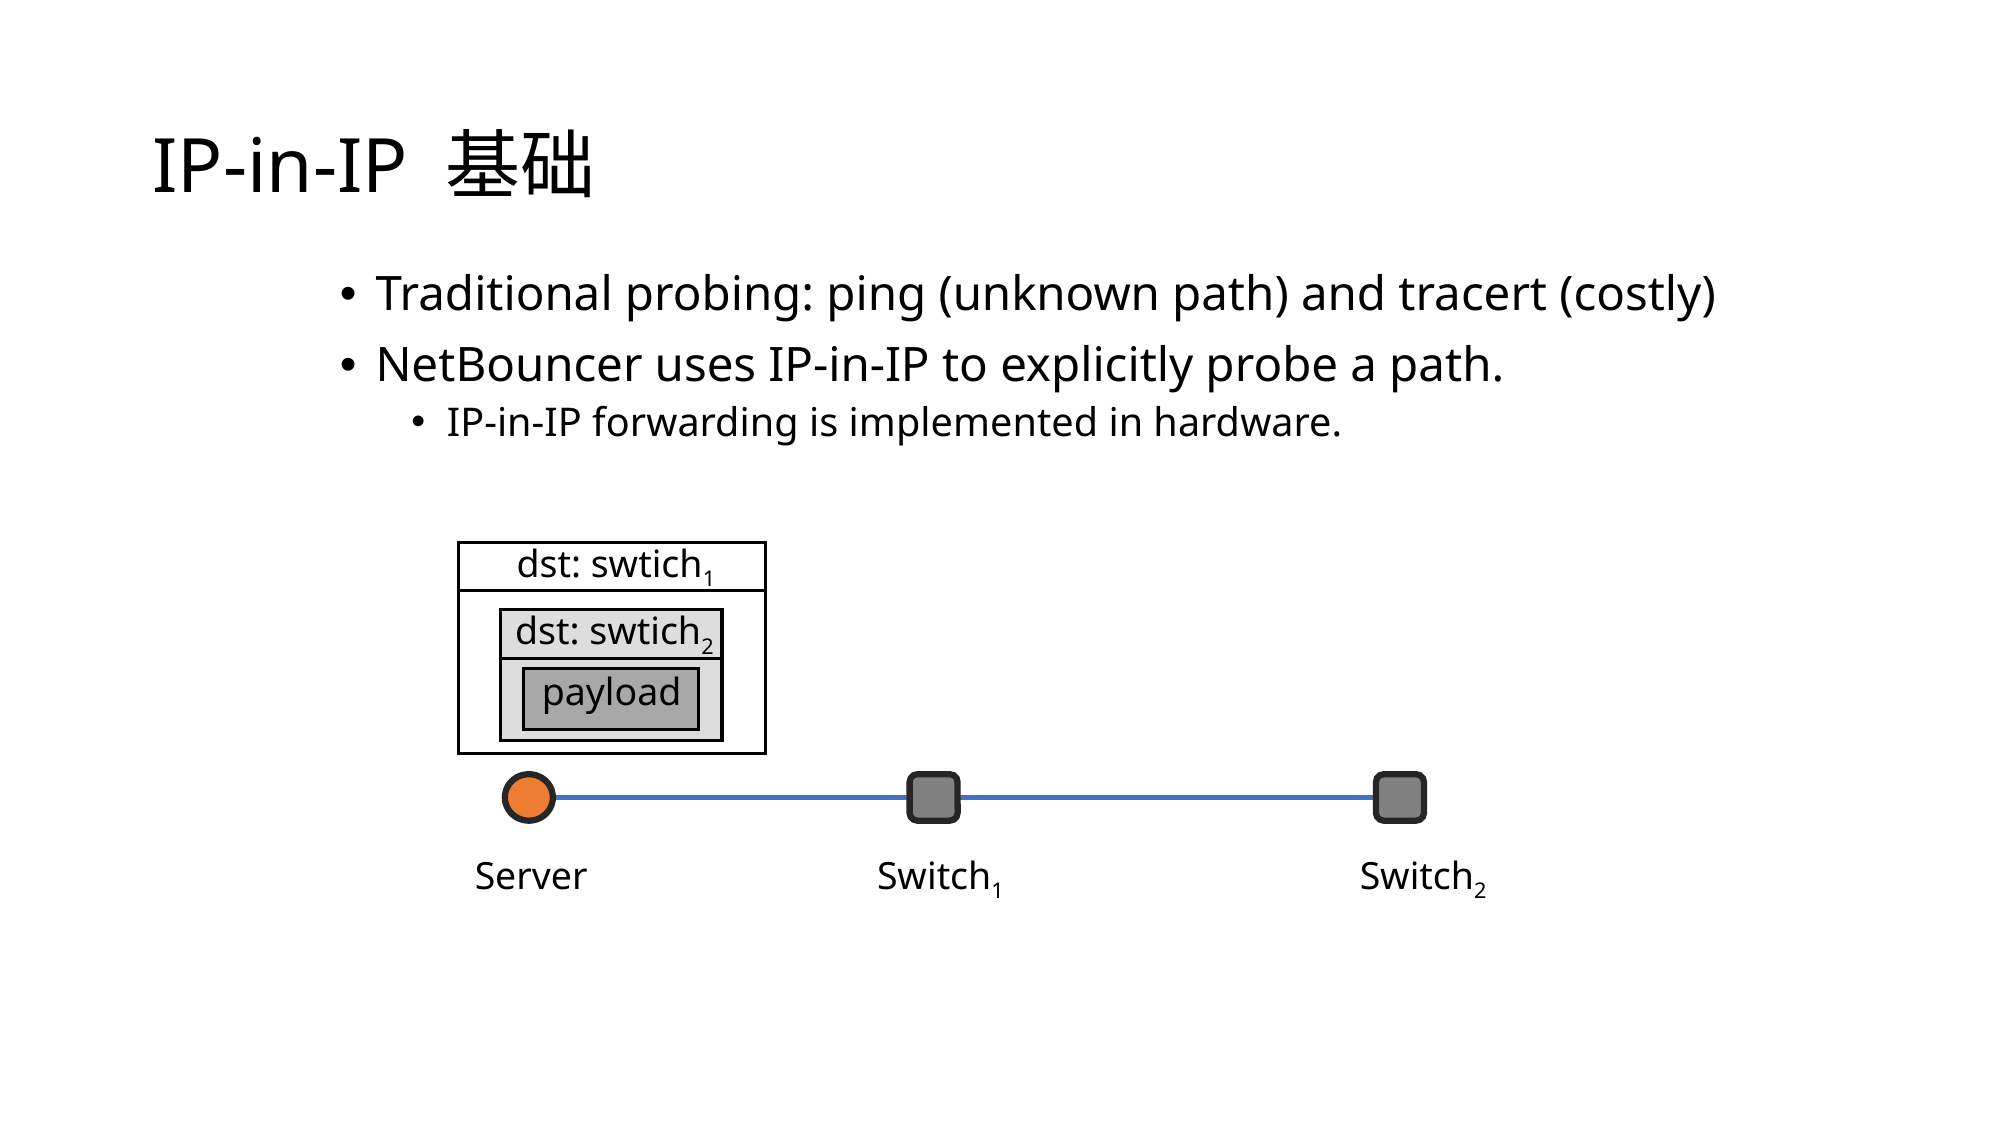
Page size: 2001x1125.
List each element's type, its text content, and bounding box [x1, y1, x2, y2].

text_box Switch2 [1344, 844, 1502, 911]
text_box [458, 542, 766, 754]
text_box [503, 773, 554, 822]
text_box Switch1 [862, 844, 1019, 911]
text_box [523, 668, 699, 730]
title IP-in-IP 基础 [137, 59, 1863, 278]
text_box Server [460, 844, 603, 905]
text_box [500, 609, 722, 741]
text_box [909, 773, 959, 822]
text_box [1375, 773, 1425, 822]
list Traditional probing: ping (unknown path) and tracert (costly) NetBouncer uses IP-in-IP to explicitly probe a path. IP-in-IP forwarding is implemented in hardware. [324, 262, 1750, 503]
